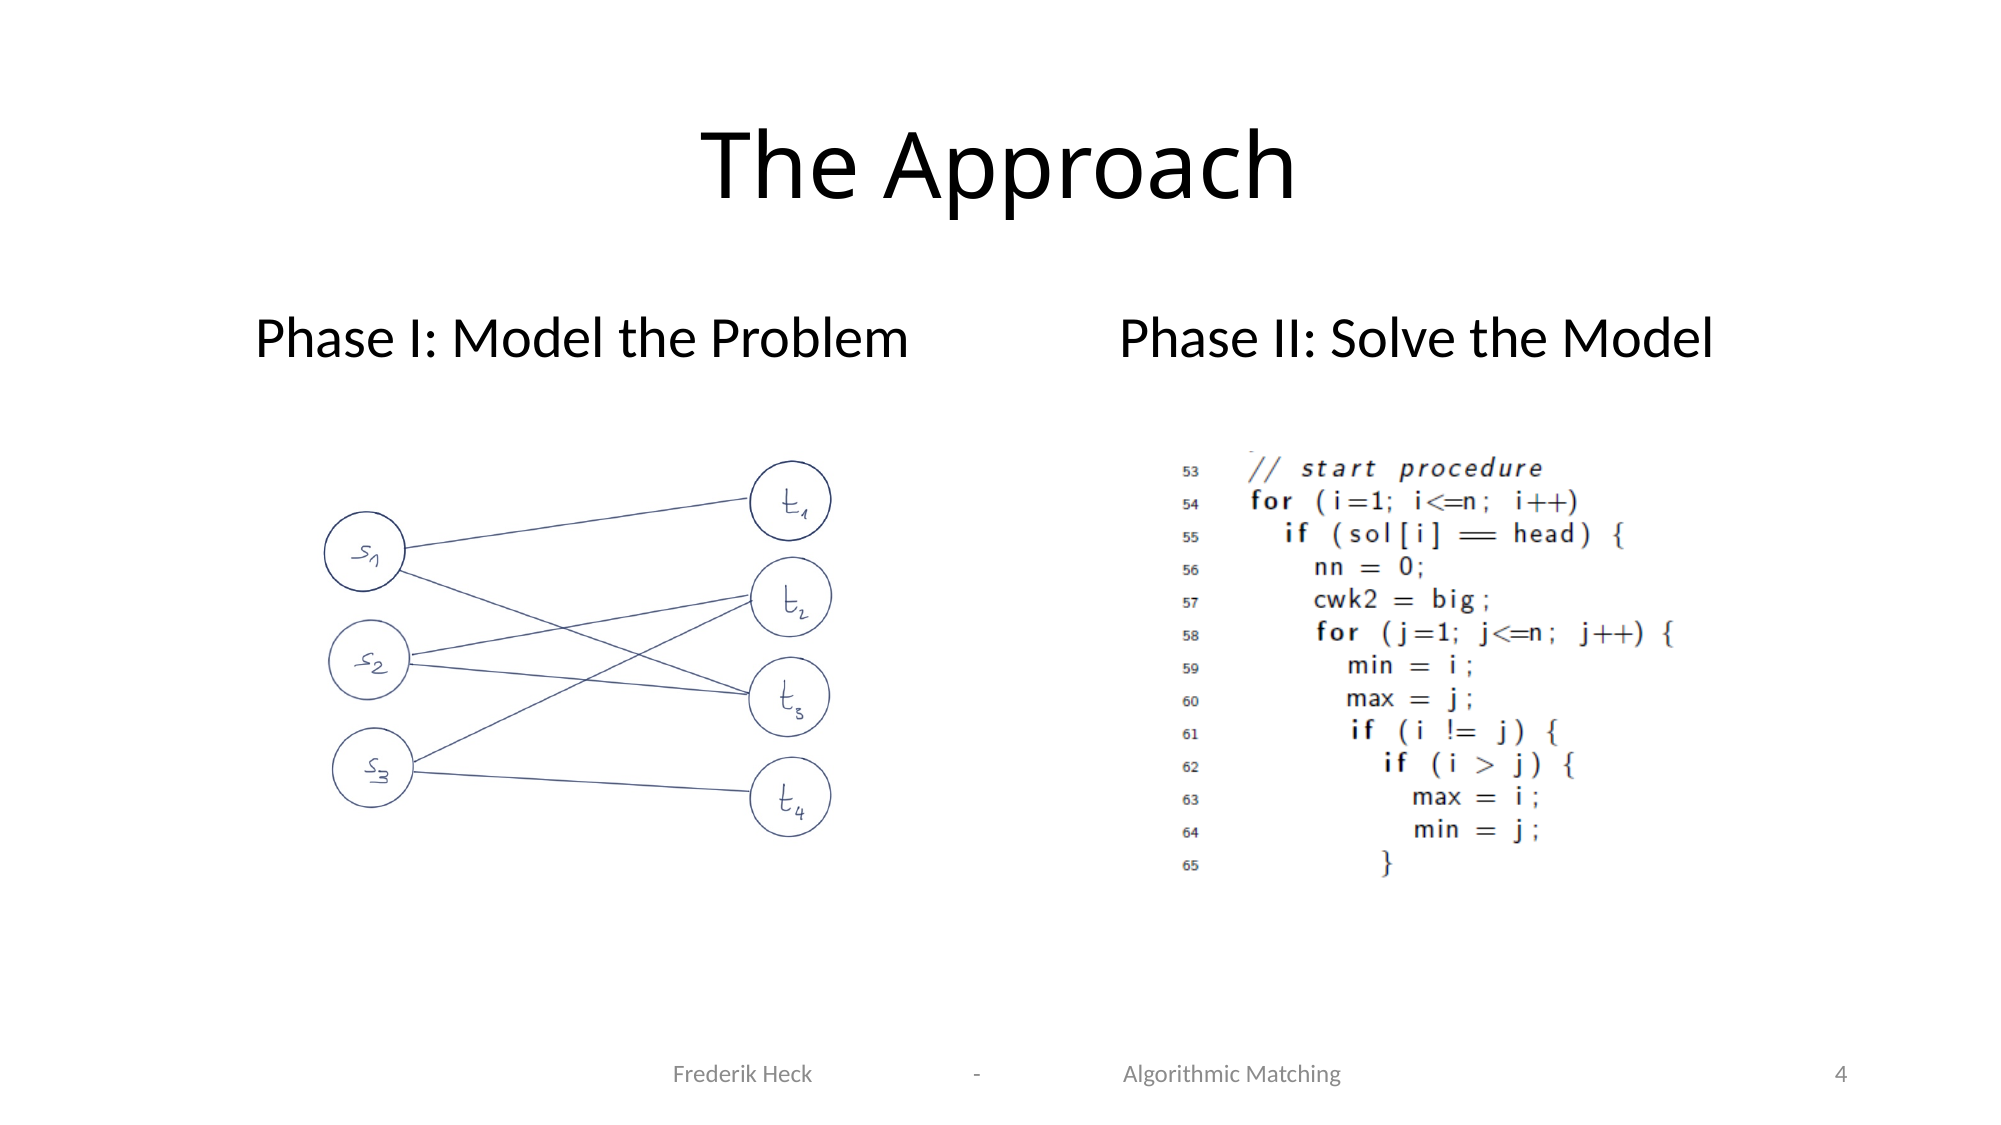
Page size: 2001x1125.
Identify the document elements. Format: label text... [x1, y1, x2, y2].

picture [1160, 451, 1691, 882]
list Phase I: Model the Problem [165, 299, 999, 1014]
title The Approach [137, 59, 1863, 278]
text_box Phase II: Solve the Model [999, 299, 1835, 1014]
picture [307, 451, 860, 862]
slide_number 4 [1504, 1042, 1863, 1103]
footer Frederik Heck - Algorithmic Matching [516, 1042, 1504, 1103]
